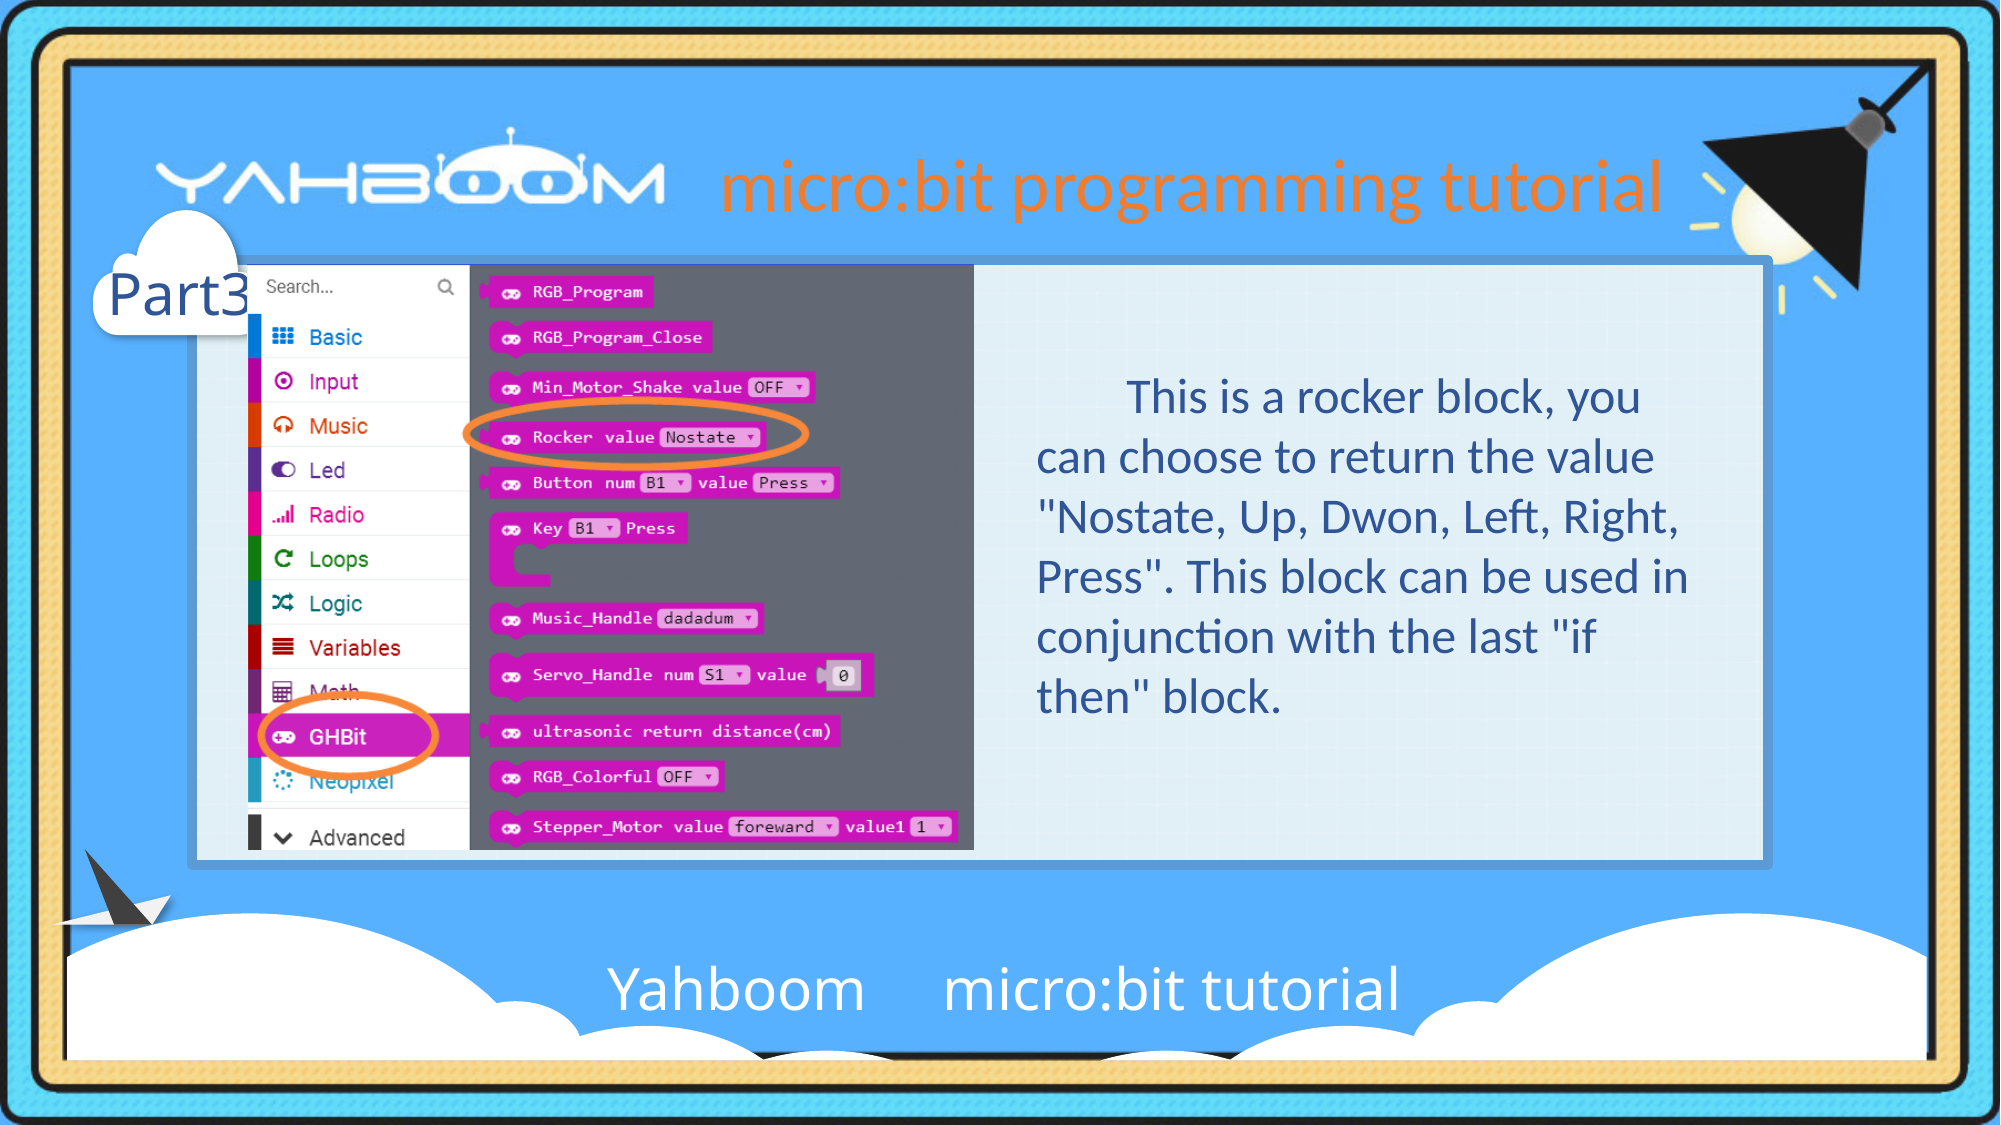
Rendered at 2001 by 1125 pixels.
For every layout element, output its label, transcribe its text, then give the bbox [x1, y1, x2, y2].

picture [196, 264, 1764, 861]
text_box Part3 [93, 249, 284, 335]
text_box Yahboom micro:bit tutorial [66, 912, 894, 1062]
text_box [137, 209, 236, 249]
title micro:bit programming tutorial [442, 85, 1943, 236]
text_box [51, 849, 171, 925]
text_box Yahboom micro:bit tutorial [1100, 912, 1928, 1062]
